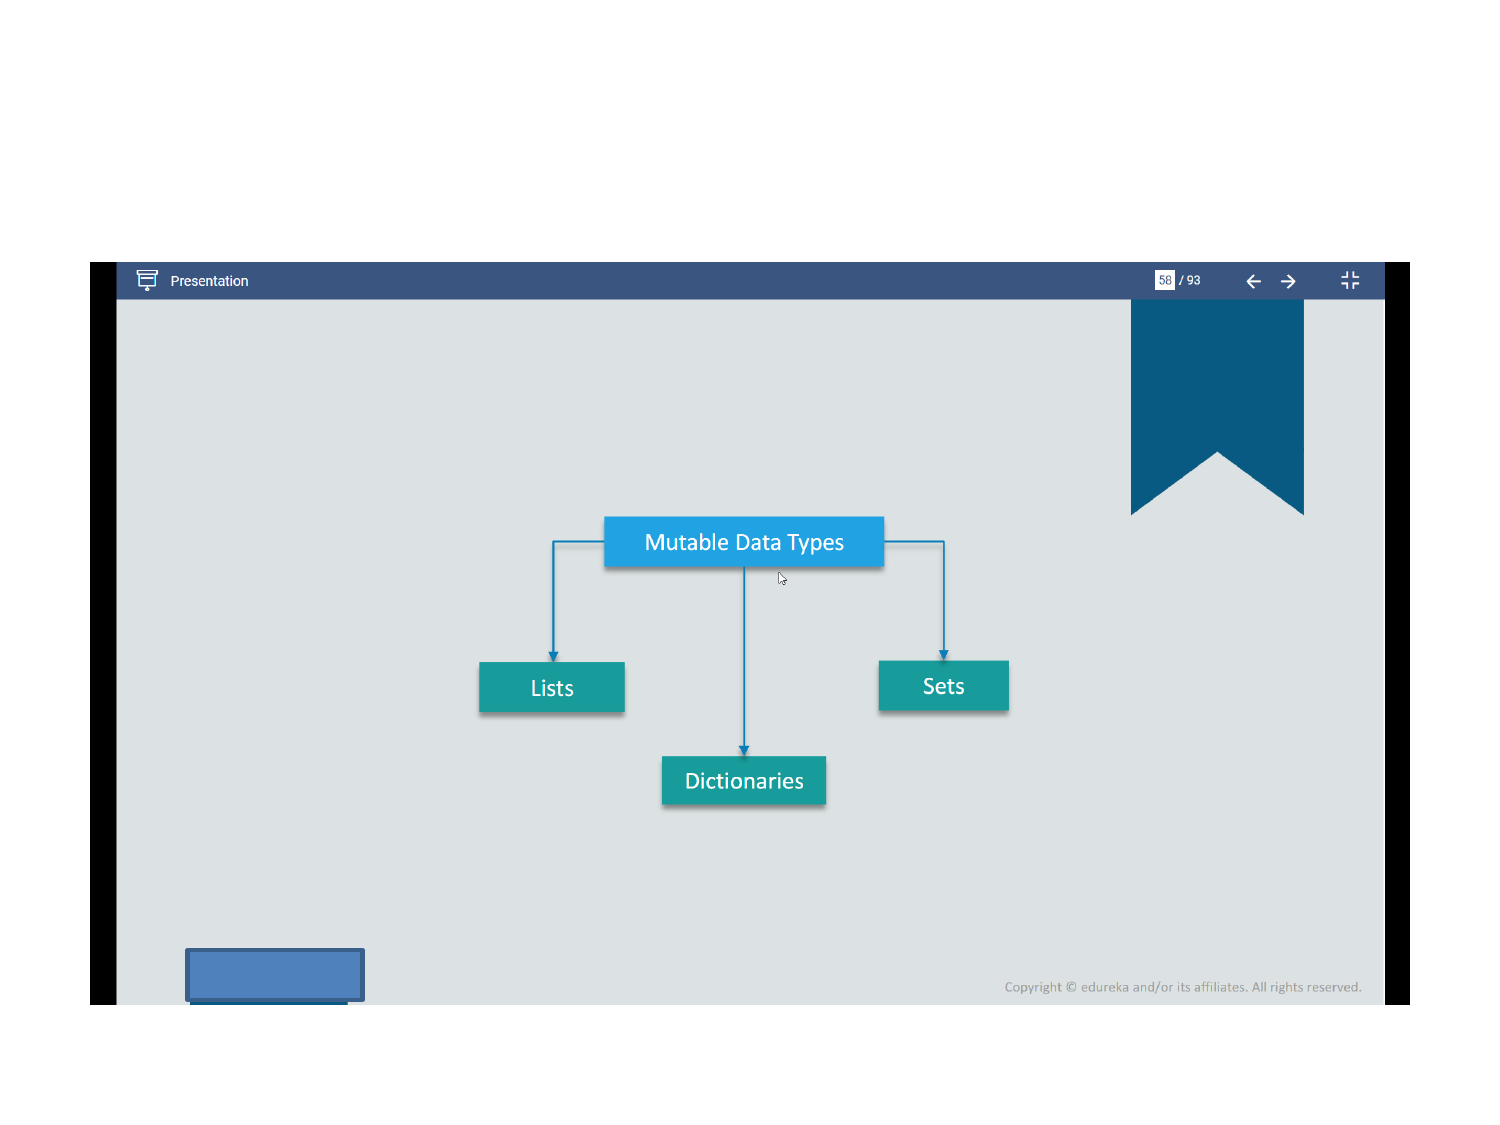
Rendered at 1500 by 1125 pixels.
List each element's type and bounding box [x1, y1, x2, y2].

list [89, 262, 1411, 1006]
